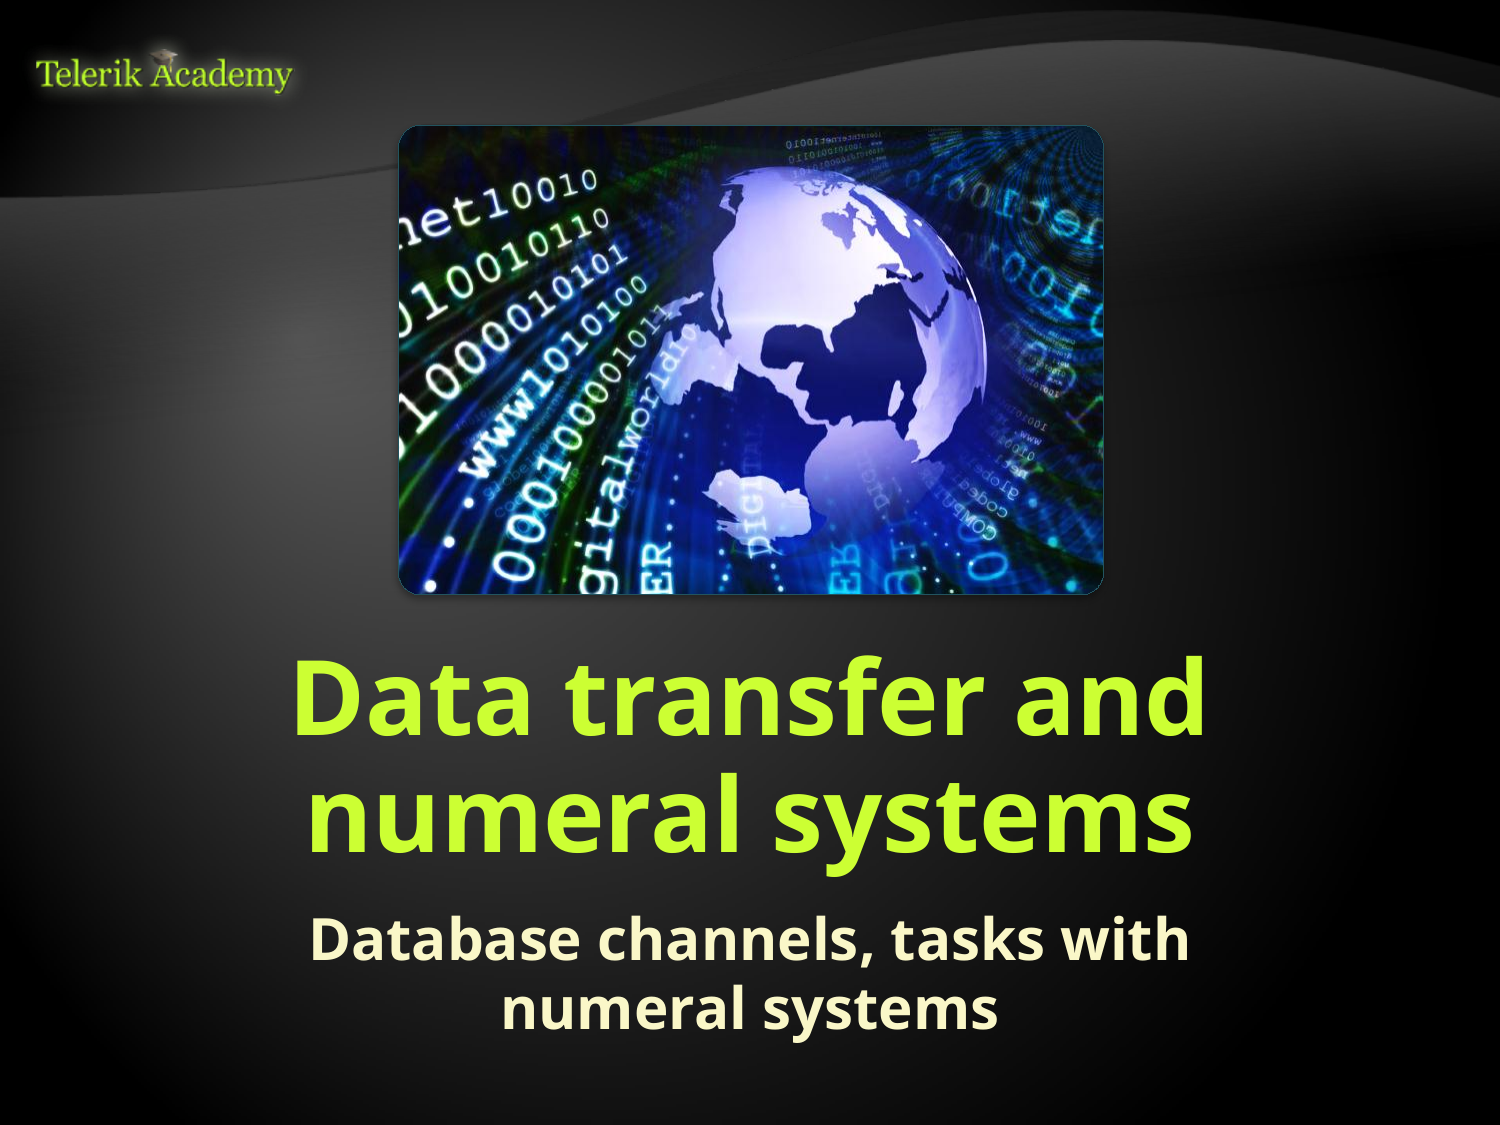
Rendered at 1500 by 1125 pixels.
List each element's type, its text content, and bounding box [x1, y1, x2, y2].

title Data transfer and numeral systems [249, 650, 1250, 863]
subtitle Database channels, tasks with numeral systems [200, 893, 1300, 1050]
picture [0, 0, 1500, 1125]
